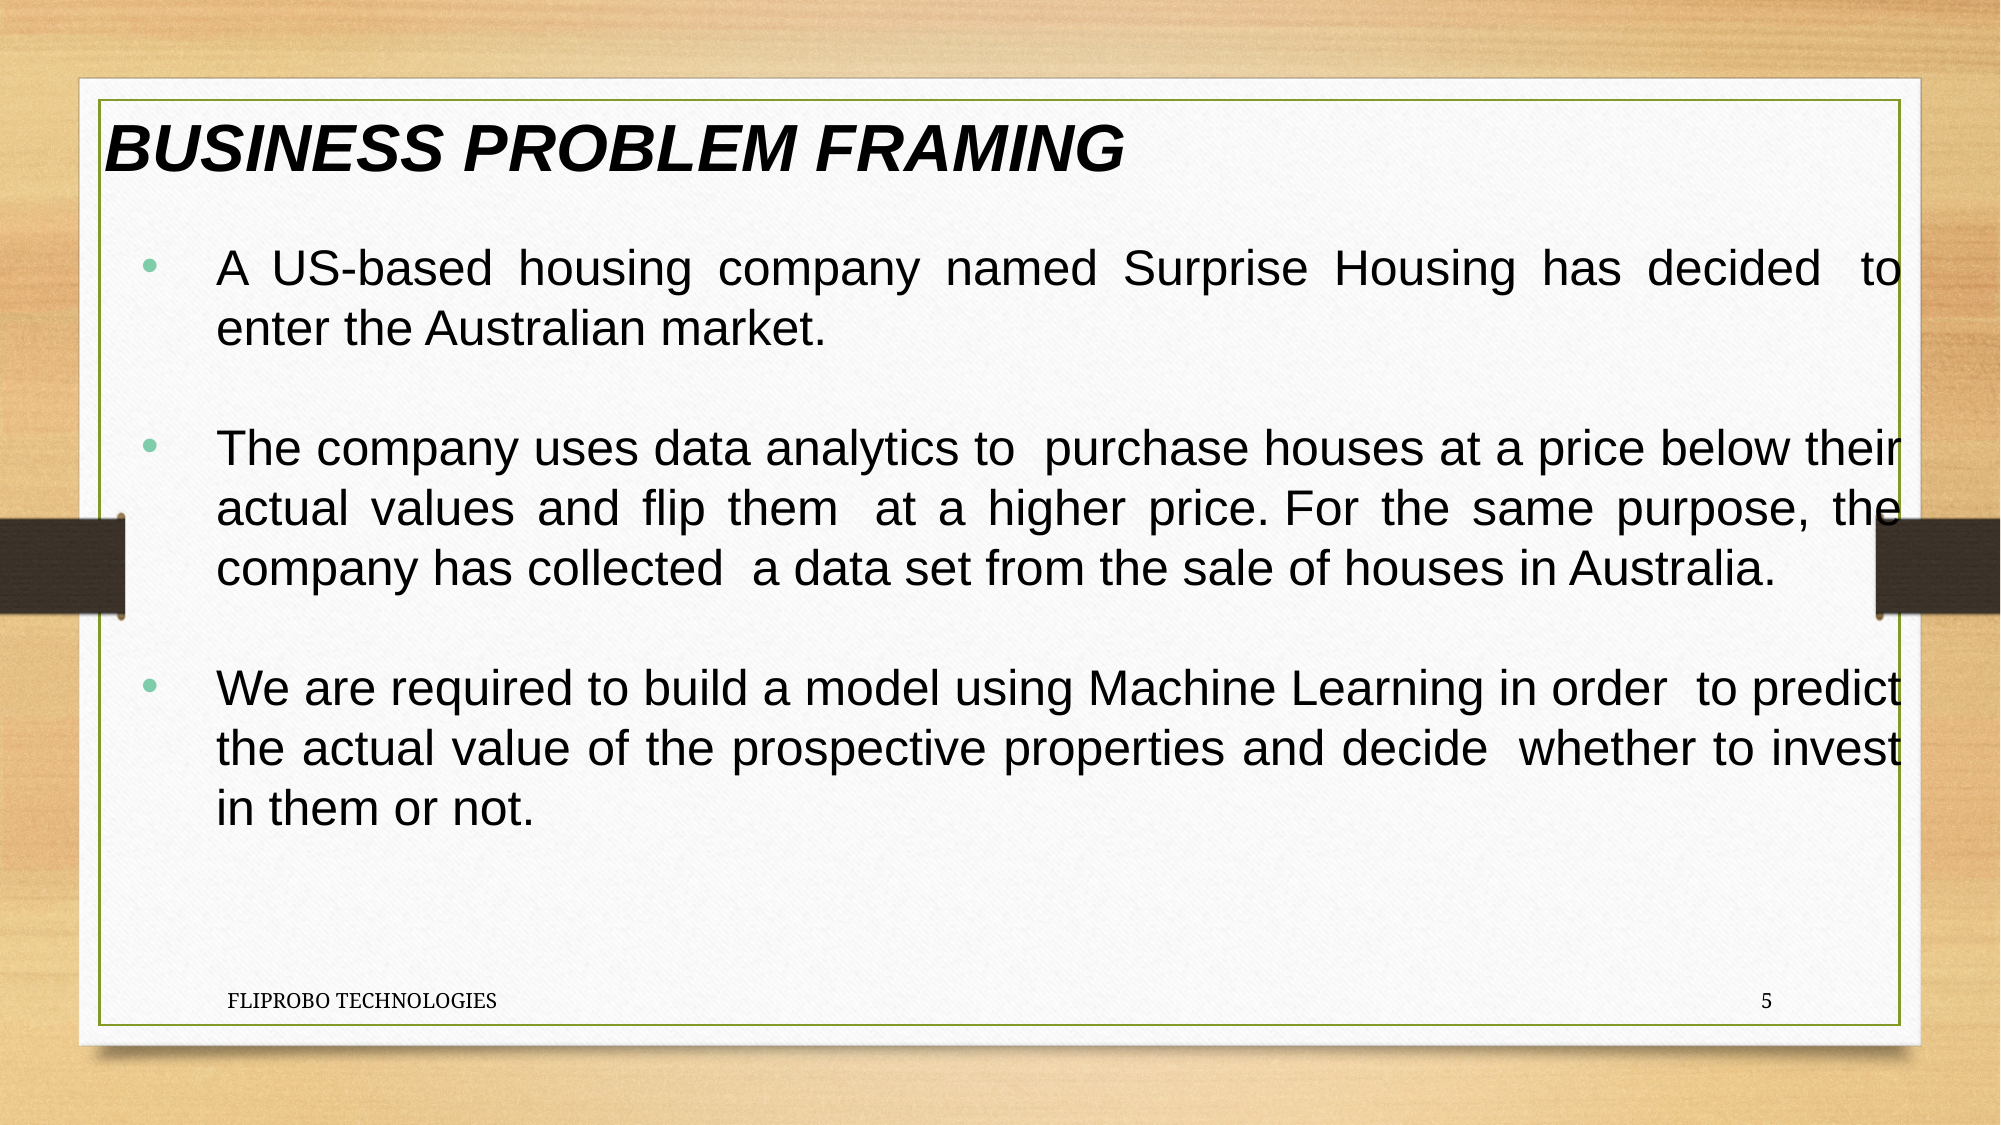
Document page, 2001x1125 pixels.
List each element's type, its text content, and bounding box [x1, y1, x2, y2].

text_box A US-based housing company named Surprise Housing has decided to enter the Australian market. The company uses data analytics to purchase houses at a price below their actual values and flip them at a higher price. For the same purpose, the company has collected a data set from the sale of houses in Australia. We are required to build a model using Machine Learning in order to predict the actual value of the prospective properties and decide whether to invest in them or not. [126, 228, 1918, 844]
picture [0, 0, 2001, 1125]
text_box BUSINESS PROBLEM FRAMING [89, 97, 1673, 193]
slide_number 5 [1698, 979, 1788, 1025]
footer FLIPROBO TECHNOLOGIES [212, 979, 1411, 1025]
